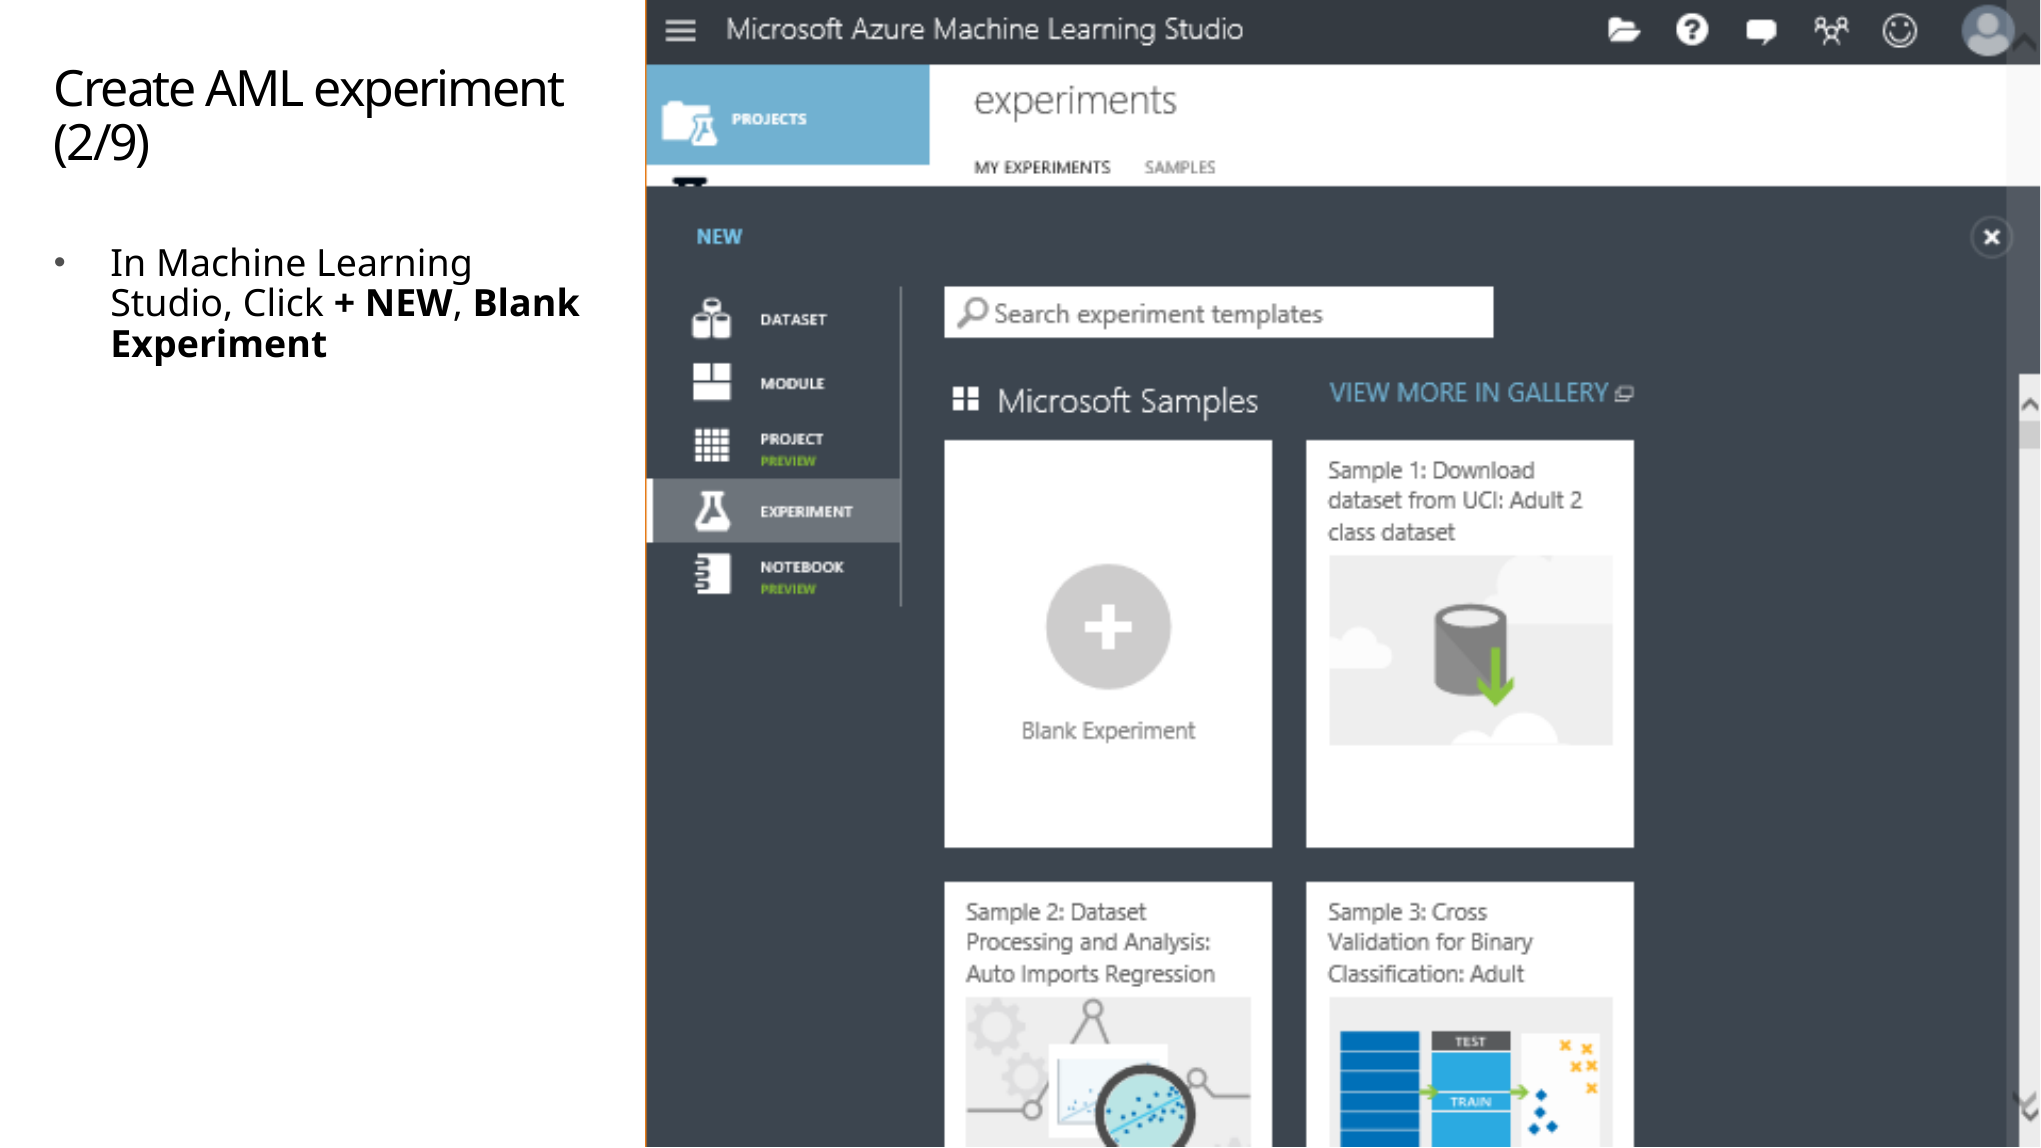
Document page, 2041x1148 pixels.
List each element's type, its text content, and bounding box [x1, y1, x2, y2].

picture [644, 0, 2041, 1148]
list In Machine Learning Studio, Click + NEW, Blank Experiment [30, 228, 616, 382]
title Create AML experiment (2/9) [30, 48, 631, 189]
